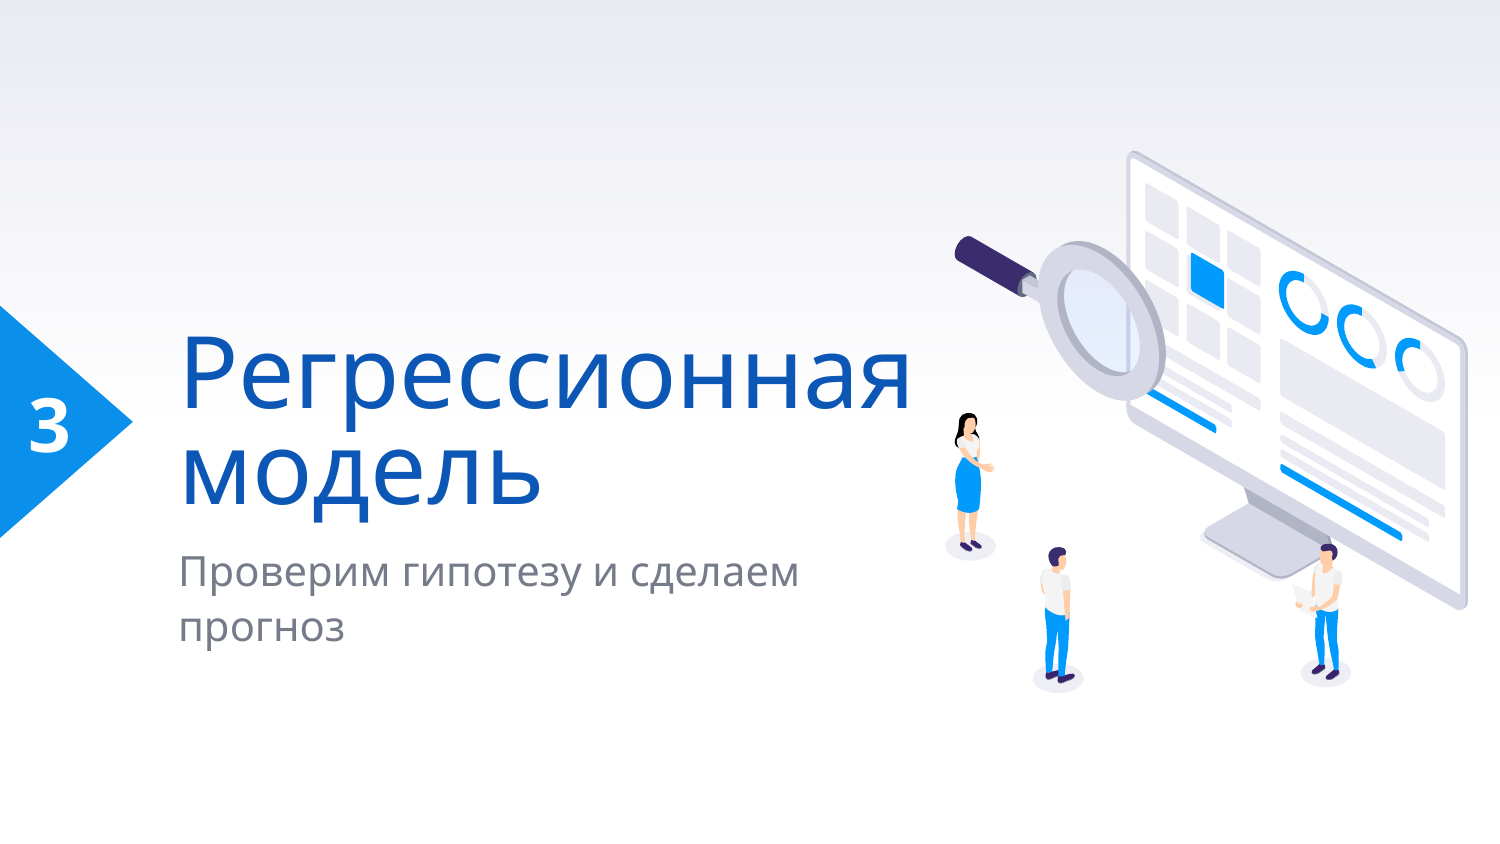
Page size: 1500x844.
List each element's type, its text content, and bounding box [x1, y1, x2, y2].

subtitle Проверим гипотезу и сделаем прогноз [178, 539, 939, 603]
title Регрессионная модель [178, 224, 936, 524]
text_box 3 [0, 306, 100, 540]
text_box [945, 150, 1469, 694]
